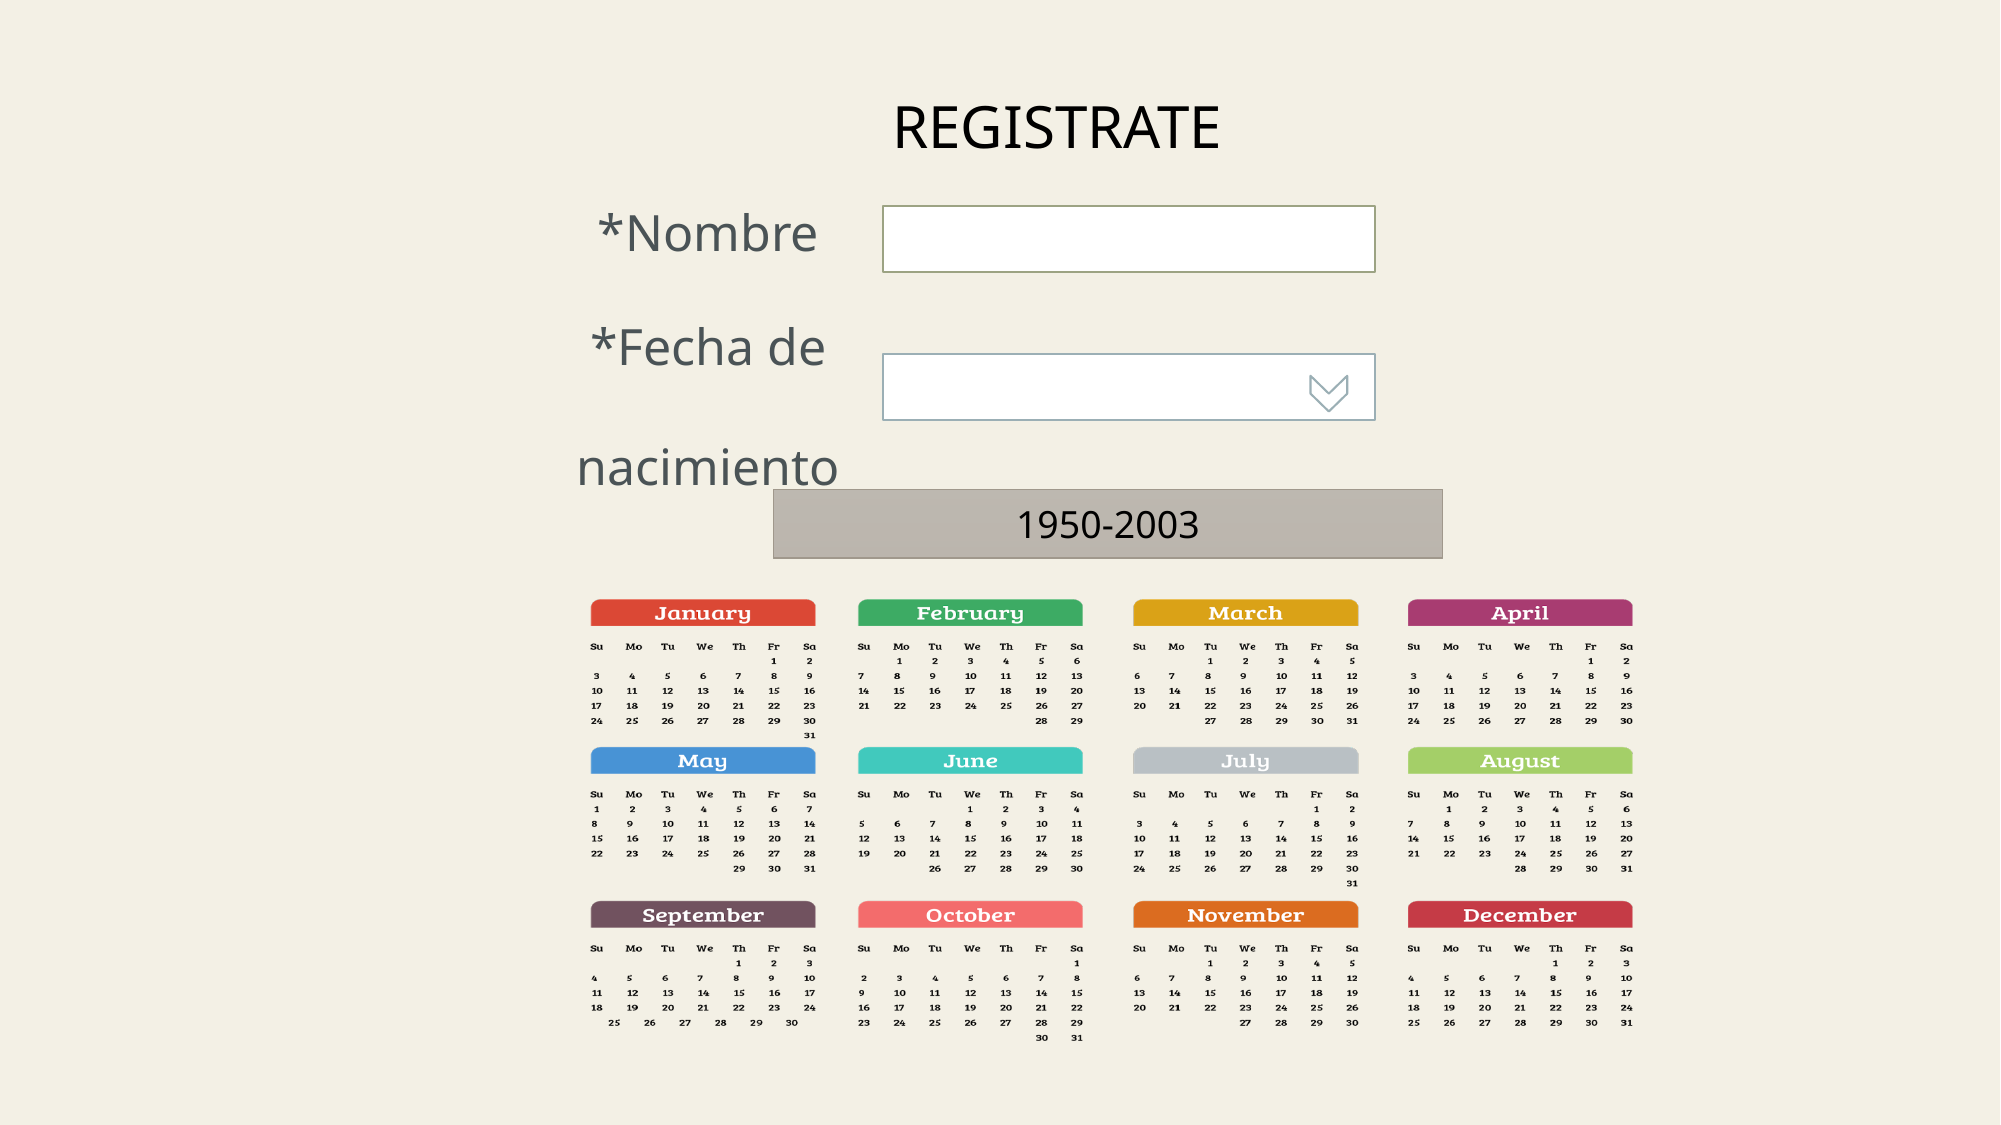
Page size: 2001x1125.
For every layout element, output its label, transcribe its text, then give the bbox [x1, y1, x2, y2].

text_box *Fecha de nacimiento [534, 307, 883, 503]
text_box [1309, 374, 1349, 413]
text_box 1950-2003 [773, 489, 1443, 559]
text_box [882, 205, 1376, 273]
text_box [882, 353, 1376, 421]
text_box REGISTRATE [877, 82, 1403, 168]
text_box *Nombre [534, 193, 883, 269]
picture [567, 593, 1649, 1062]
